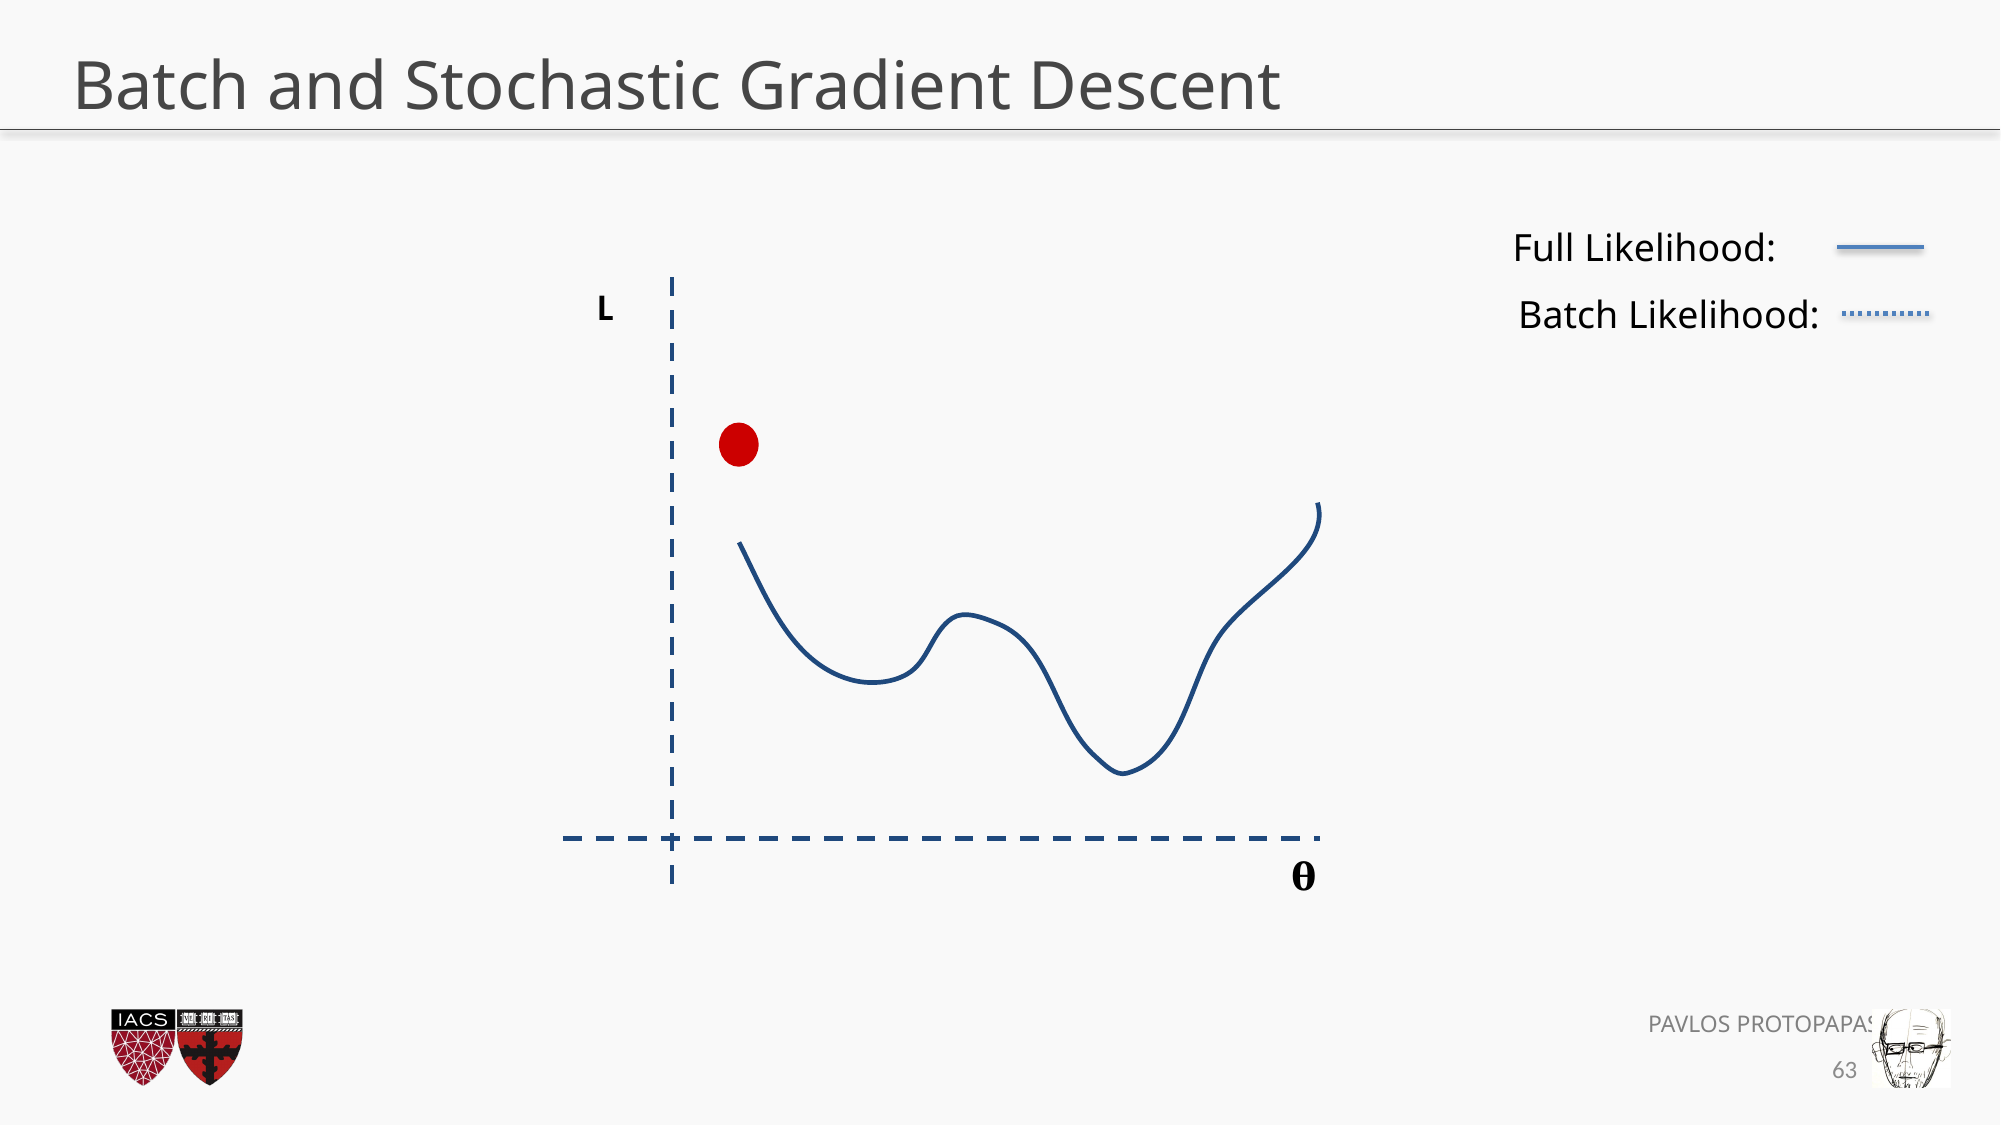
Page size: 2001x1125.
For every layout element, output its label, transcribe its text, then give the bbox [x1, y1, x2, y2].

picture [109, 1009, 243, 1086]
title Batch and Stochastic Gradient Descent [57, 35, 1943, 162]
slide_number 63 [1405, 1038, 1873, 1099]
picture [1872, 1009, 1951, 1088]
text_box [562, 267, 1365, 944]
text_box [1499, 216, 1930, 345]
